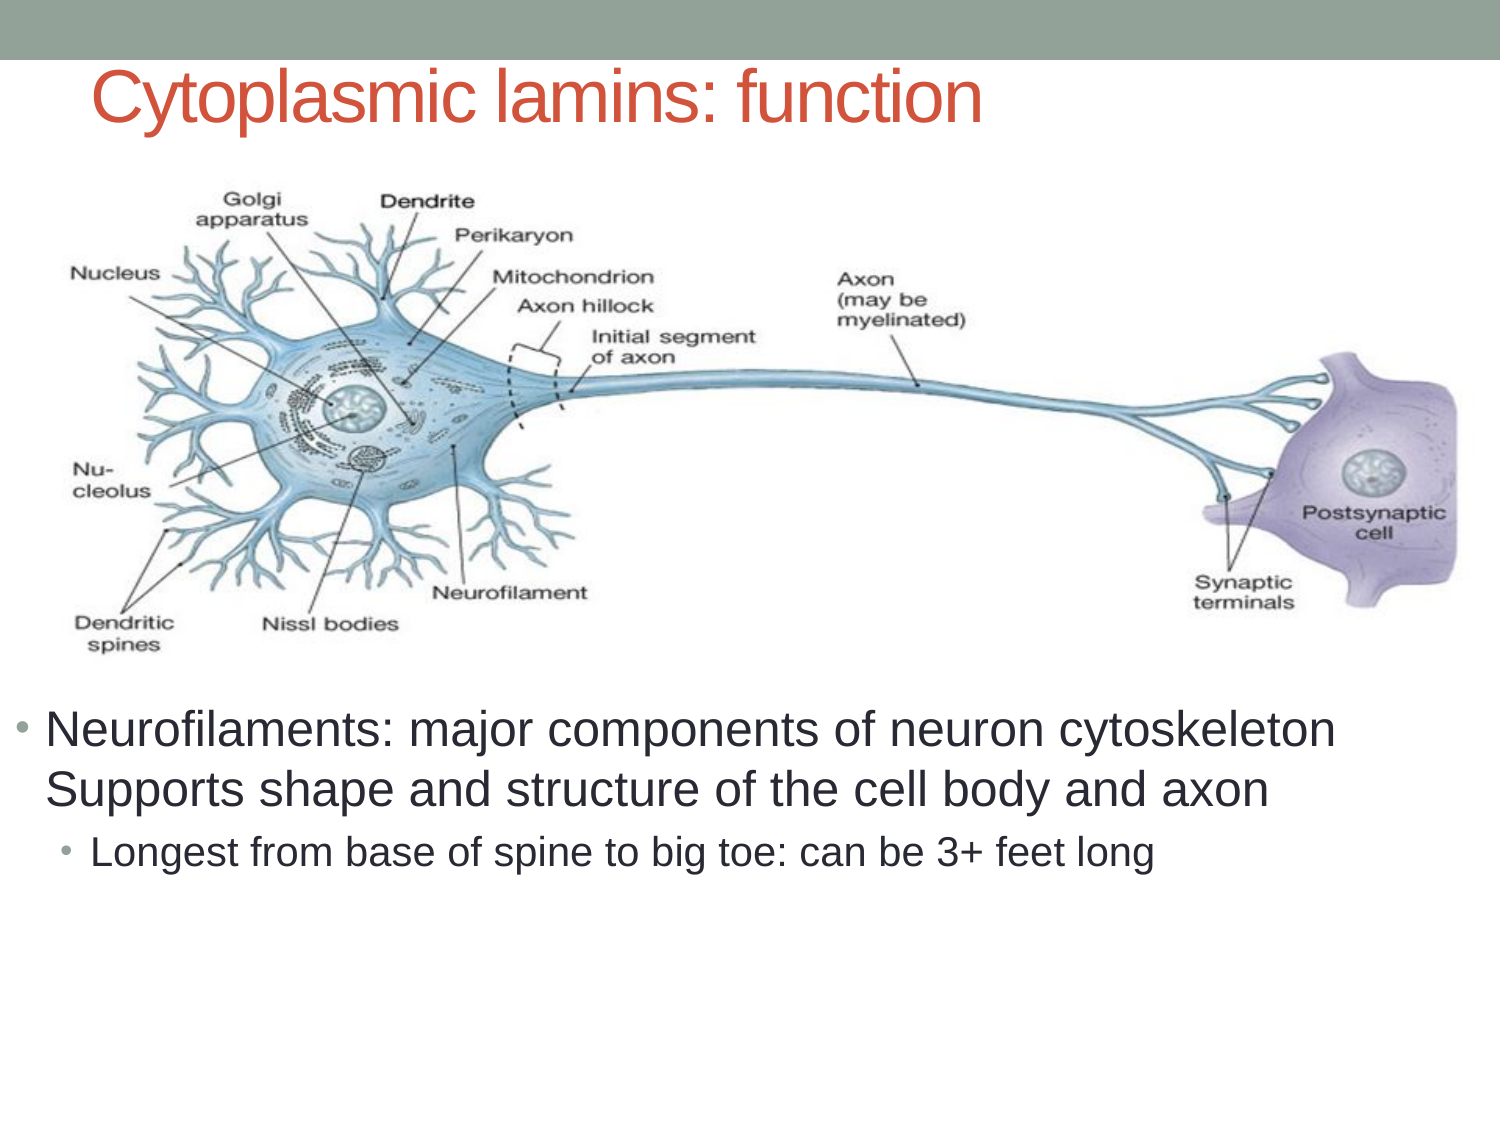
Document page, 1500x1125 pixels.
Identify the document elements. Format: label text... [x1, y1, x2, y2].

picture [0, 163, 1500, 667]
list Neurofilaments: major components of neuron cytoskeleton Supports shape and structure of the cell body and axon Longest from base of spine to big toe: can be 3+ feet long [0, 689, 1486, 1020]
title Cytoplasmic lamins: function [75, 11, 1425, 160]
